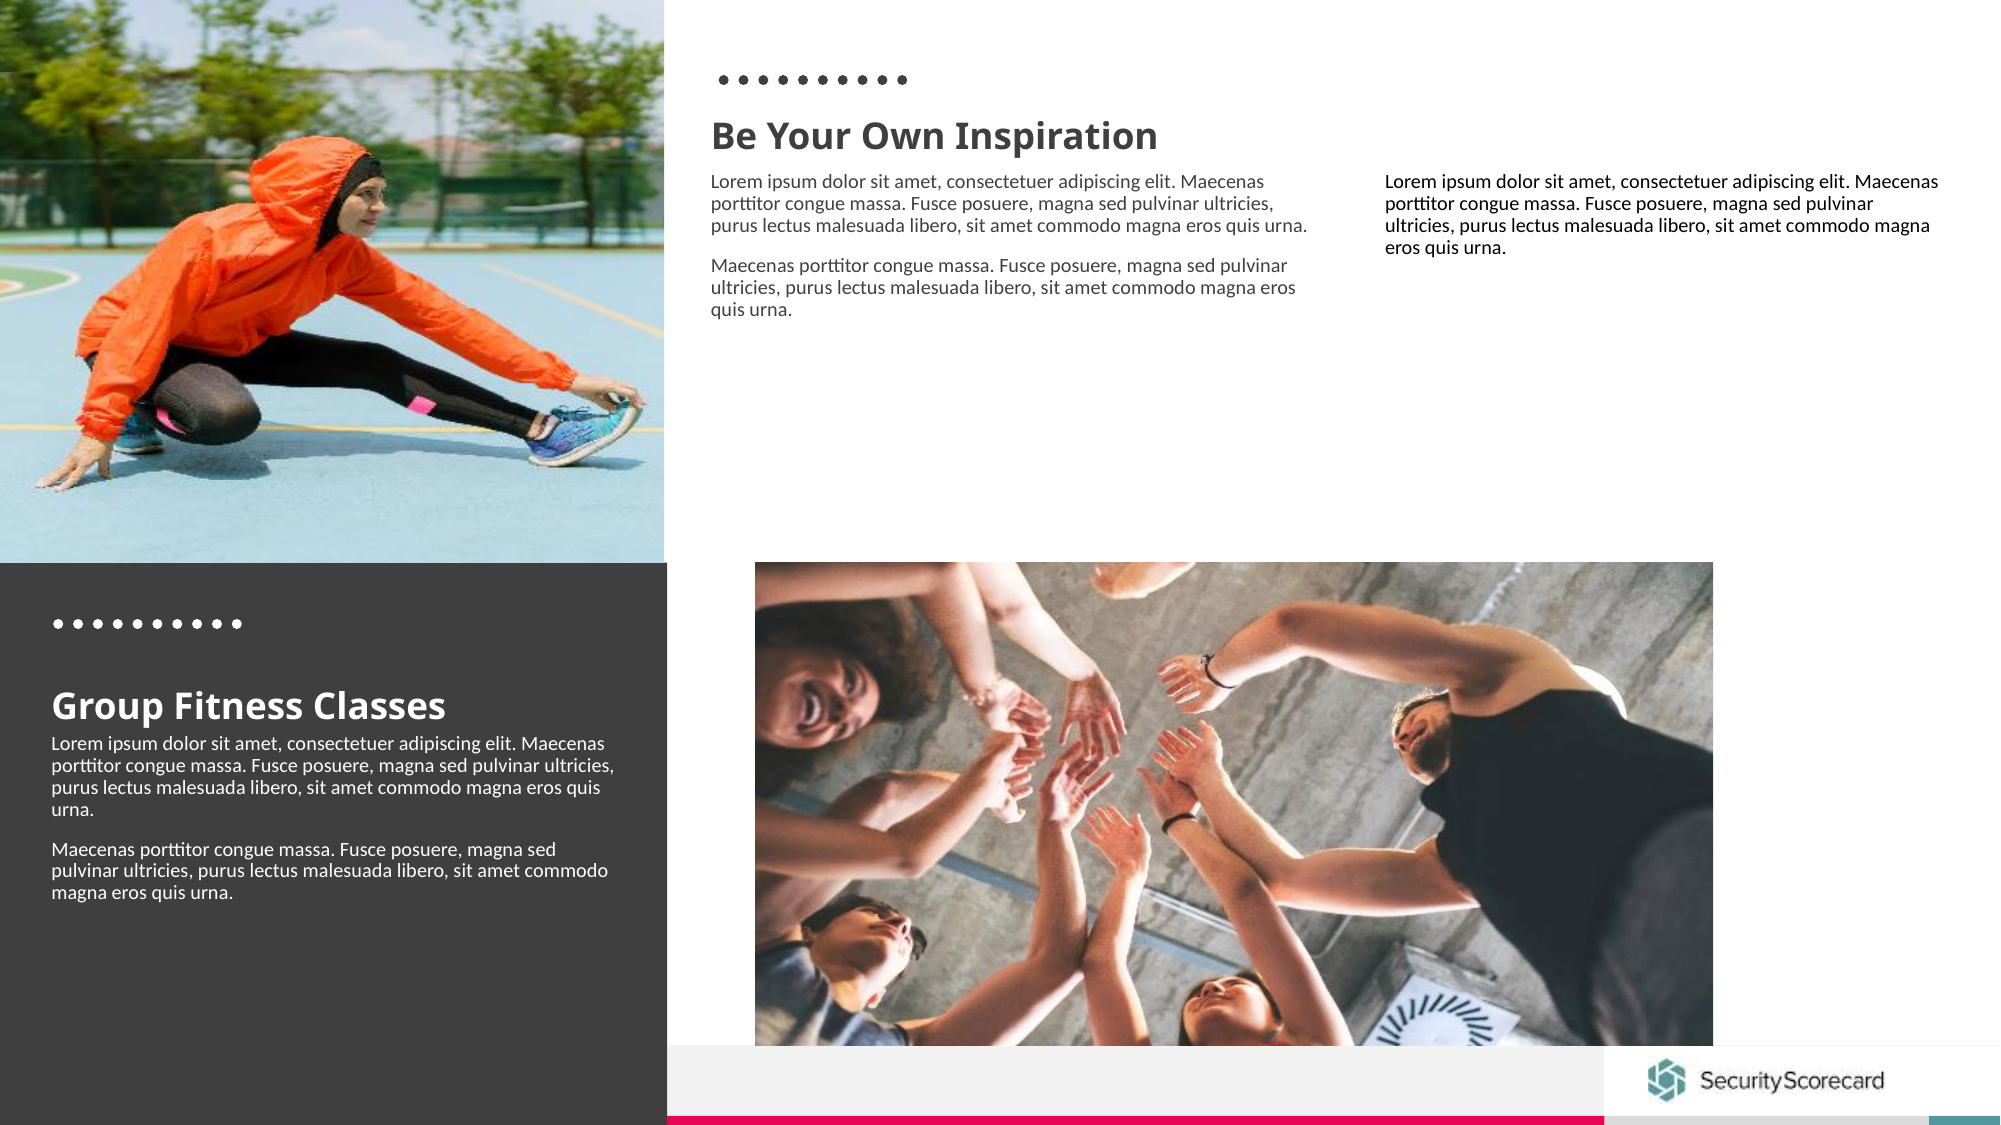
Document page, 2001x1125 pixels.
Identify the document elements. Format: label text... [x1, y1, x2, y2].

picture [1648, 1056, 1885, 1104]
picture [0, 0, 665, 563]
picture [754, 562, 1714, 1046]
list Group Fitness Classes​ [51, 675, 630, 728]
list Lorem ipsum dolor sit amet, consectetuer adipiscing elit. Maecenas porttitor congue massa. Fusce posuere, magna sed pulvinar ultricies, purus lectus malesuada libero, sit amet commodo magna eros quis urna. Maecenas porttitor congue massa. Fusce posuere, magna sed pulvinar ultricies, purus lectus malesuada libero, sit amet commodo magna eros quis urna. [51, 733, 628, 1095]
list Lorem ipsum dolor sit amet, consectetuer adipiscing elit. Maecenas porttitor congue massa. Fusce posuere, magna sed pulvinar ultricies, purus lectus malesuada libero, sit amet commodo magna eros quis urna. [1377, 164, 1954, 526]
list Lorem ipsum dolor sit amet, consectetuer adipiscing elit. Maecenas porttitor congue massa. Fusce posuere, magna sed pulvinar ultricies, purus lectus malesuada libero, sit amet commodo magna eros quis urna. Maecenas porttitor congue massa. Fusce posuere, magna sed pulvinar ultricies, purus lectus malesuada libero, sit amet commodo magna eros quis urna. [710, 164, 1324, 526]
title Be Your Own Inspiration​ [710, 111, 1954, 165]
